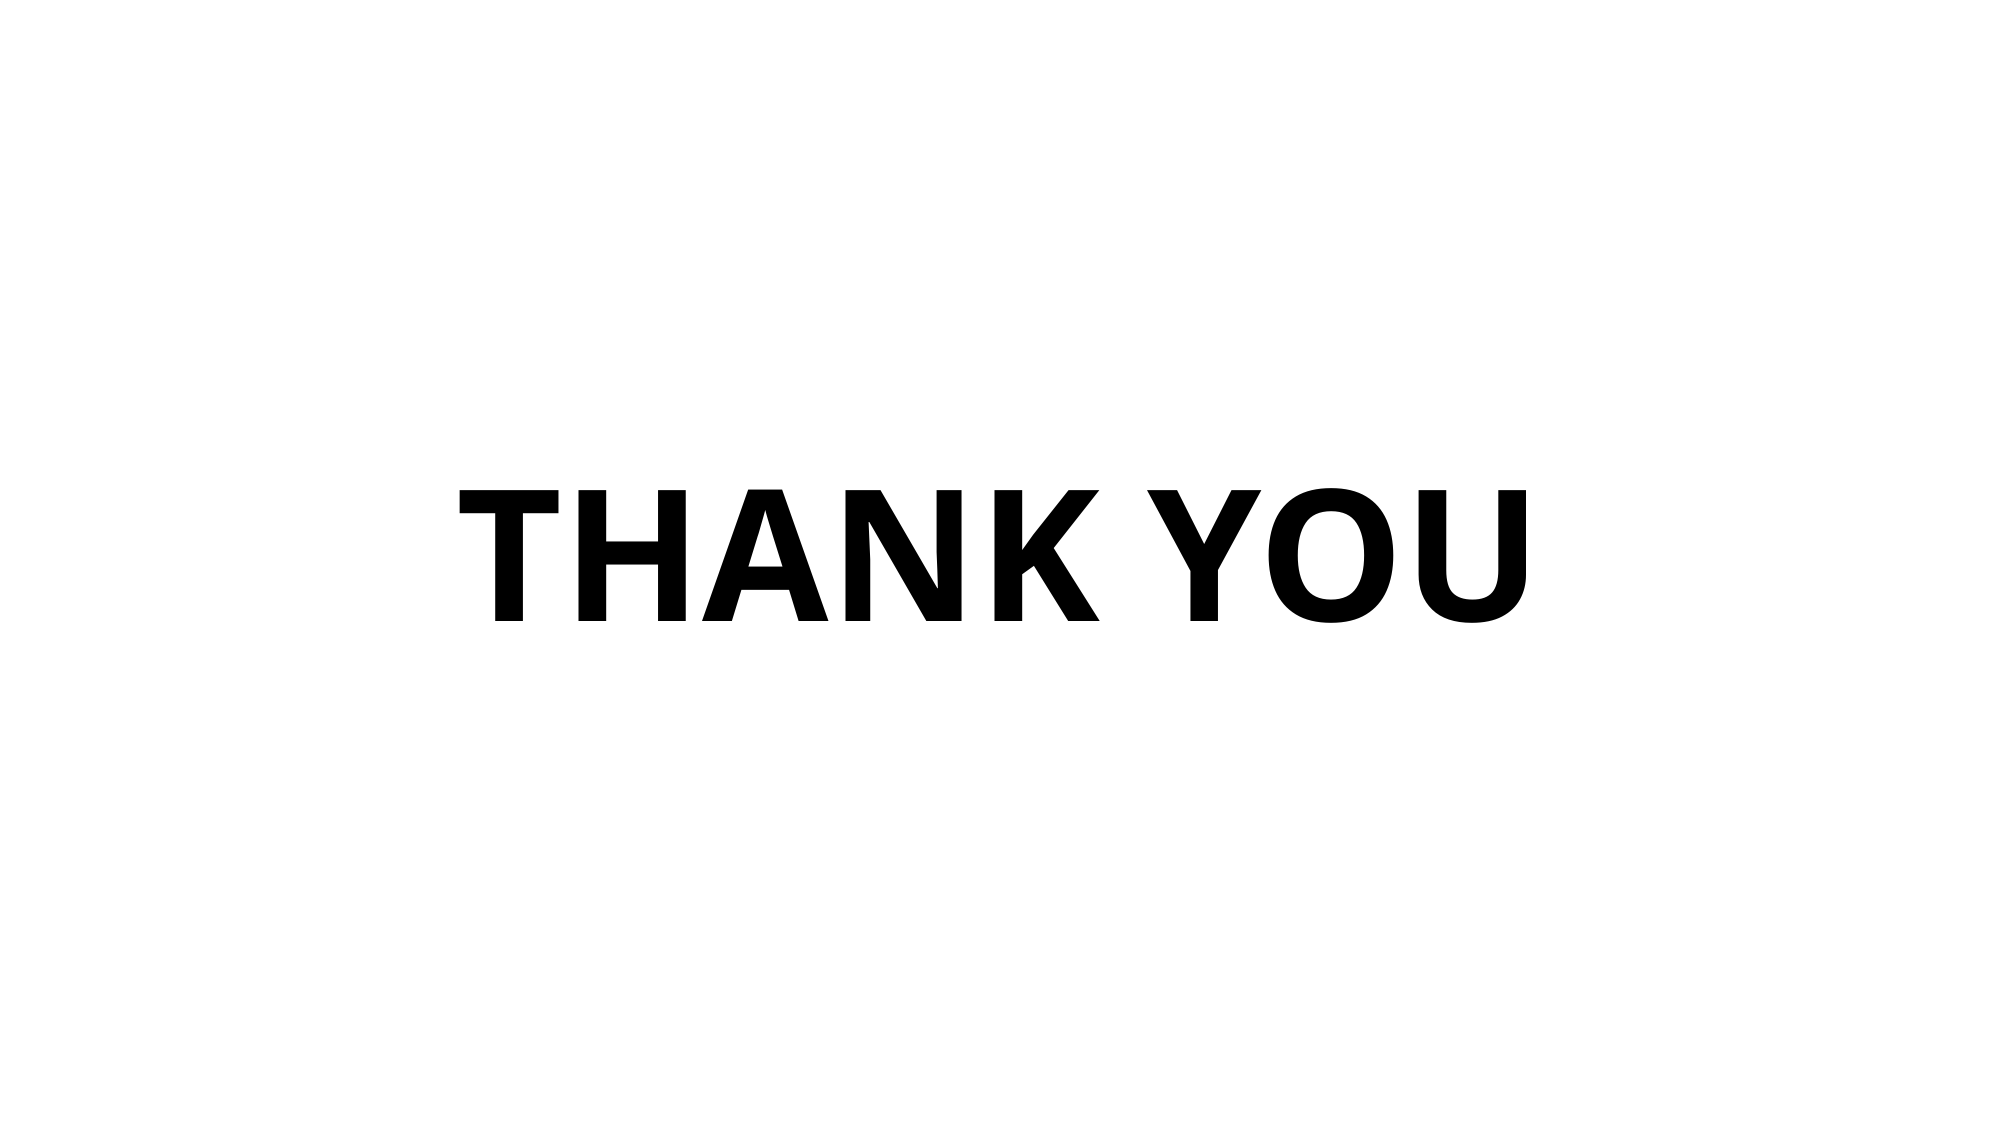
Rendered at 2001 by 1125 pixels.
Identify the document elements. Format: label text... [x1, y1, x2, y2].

title THANK YOU [137, 453, 1863, 672]
